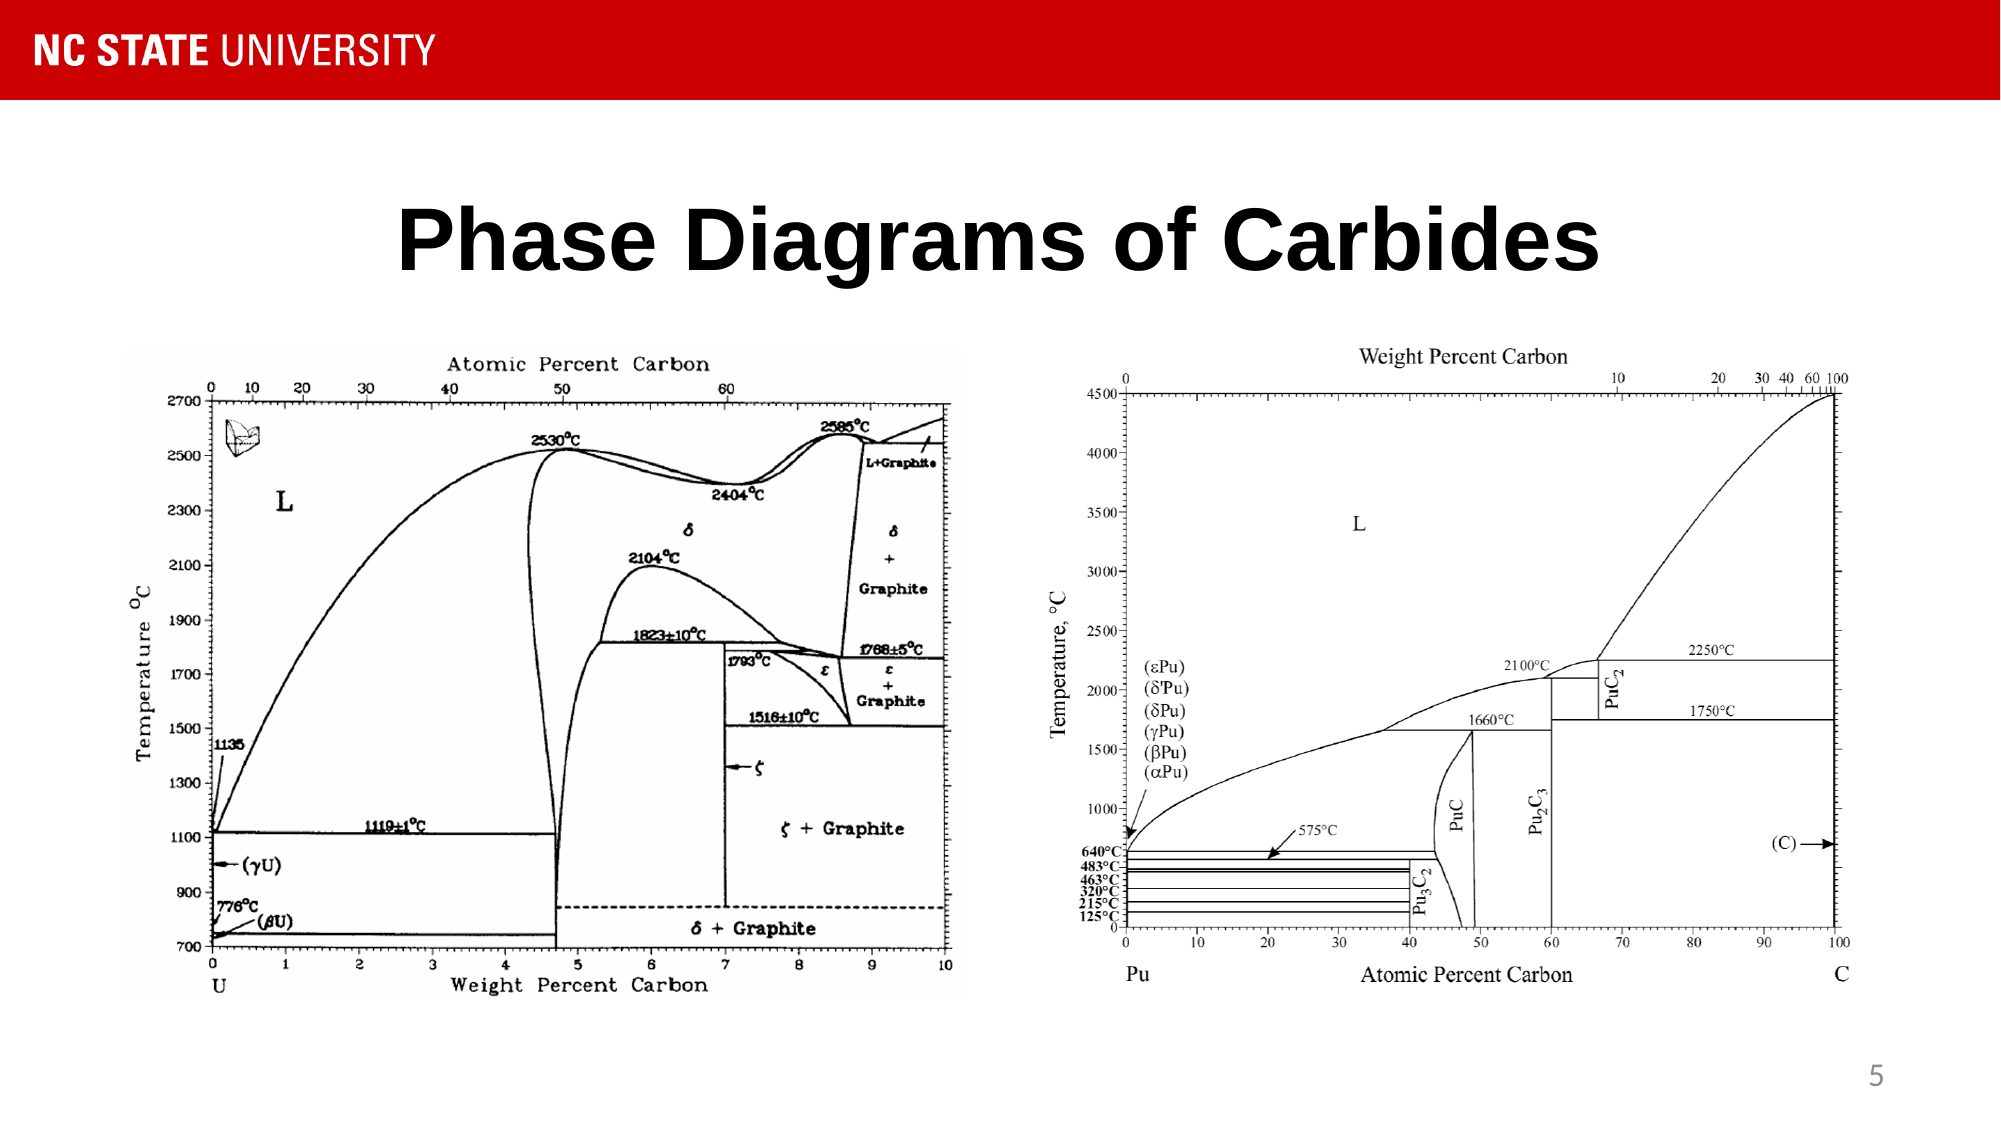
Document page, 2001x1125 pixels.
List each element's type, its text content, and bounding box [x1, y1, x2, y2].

slide_number 5 [1433, 1042, 1900, 1103]
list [1037, 322, 1880, 1006]
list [99, 323, 984, 1005]
picture [0, 0, 2001, 100]
title Phase Diagrams of Carbides [99, 147, 1900, 323]
